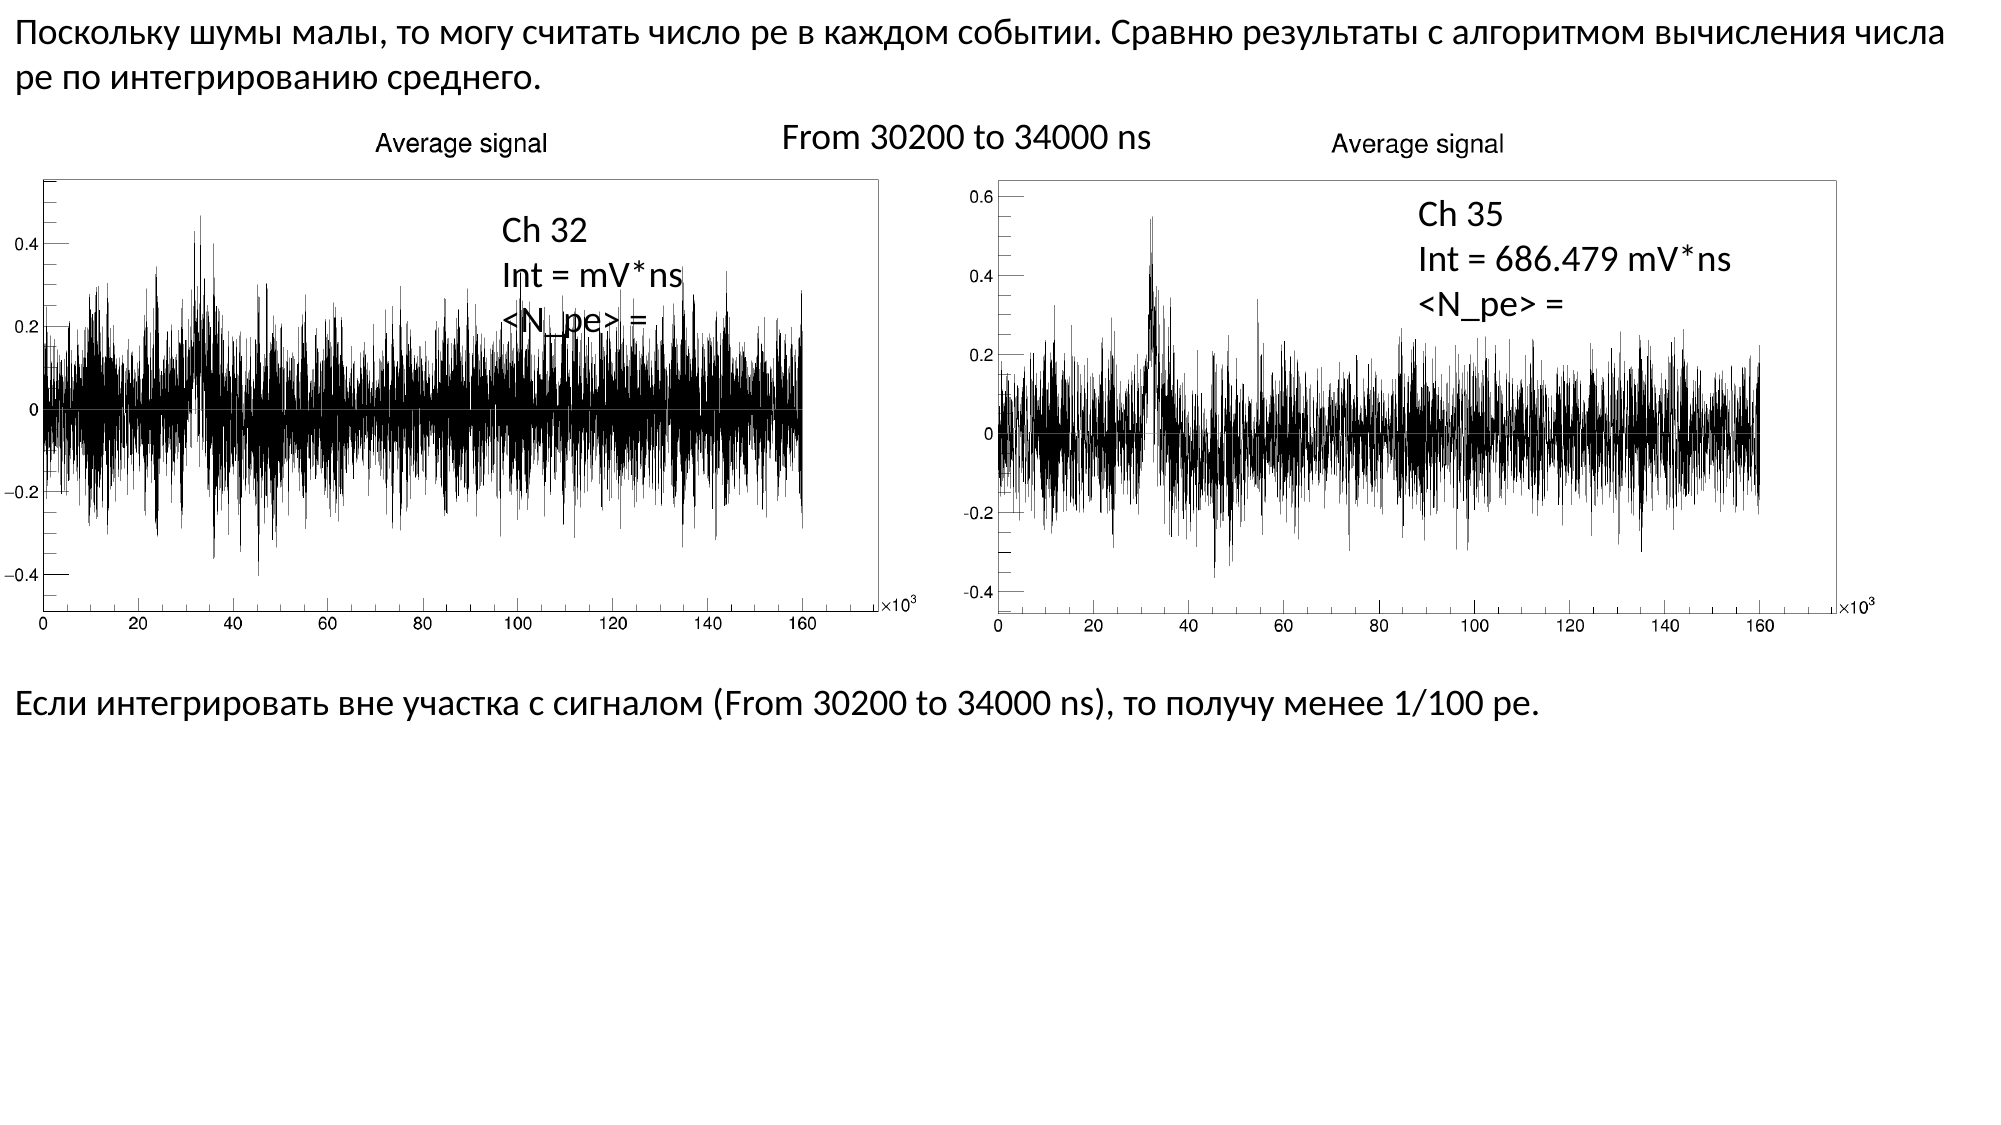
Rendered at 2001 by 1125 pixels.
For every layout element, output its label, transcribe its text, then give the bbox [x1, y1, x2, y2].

text_box Если интегрировать вне участка с сигналом (From 30200 to 34000 ns), то получу менее 1/100 pe. [0, 670, 2000, 731]
text_box From 30200 to 34000 ns [767, 104, 1185, 165]
text_box Поскольку шумы малы, то могу считать число pe в каждом событии. Сравню результаты с алгоритмом вычисления числа pe по интегрированию среднего. [0, 0, 2000, 105]
picture [0, 132, 917, 637]
picture [964, 132, 1879, 637]
